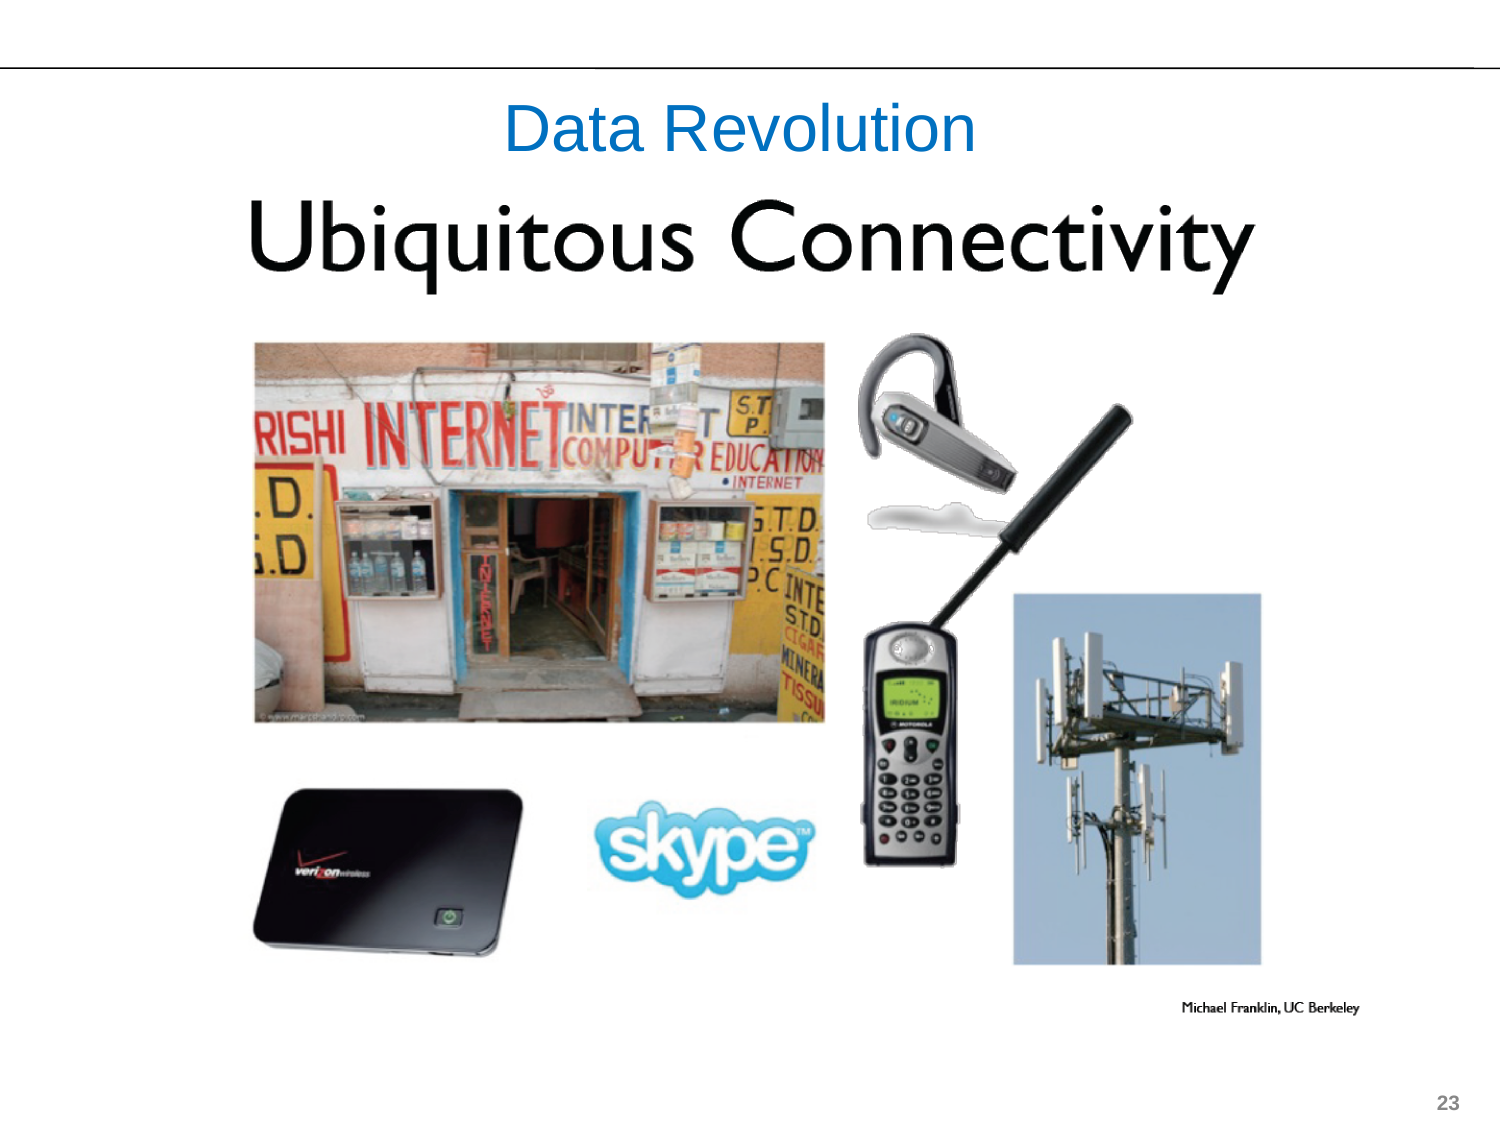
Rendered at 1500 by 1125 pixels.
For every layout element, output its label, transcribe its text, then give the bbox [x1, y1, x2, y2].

title Data Revolution [75, 31, 1425, 219]
picture [141, 93, 1366, 1032]
